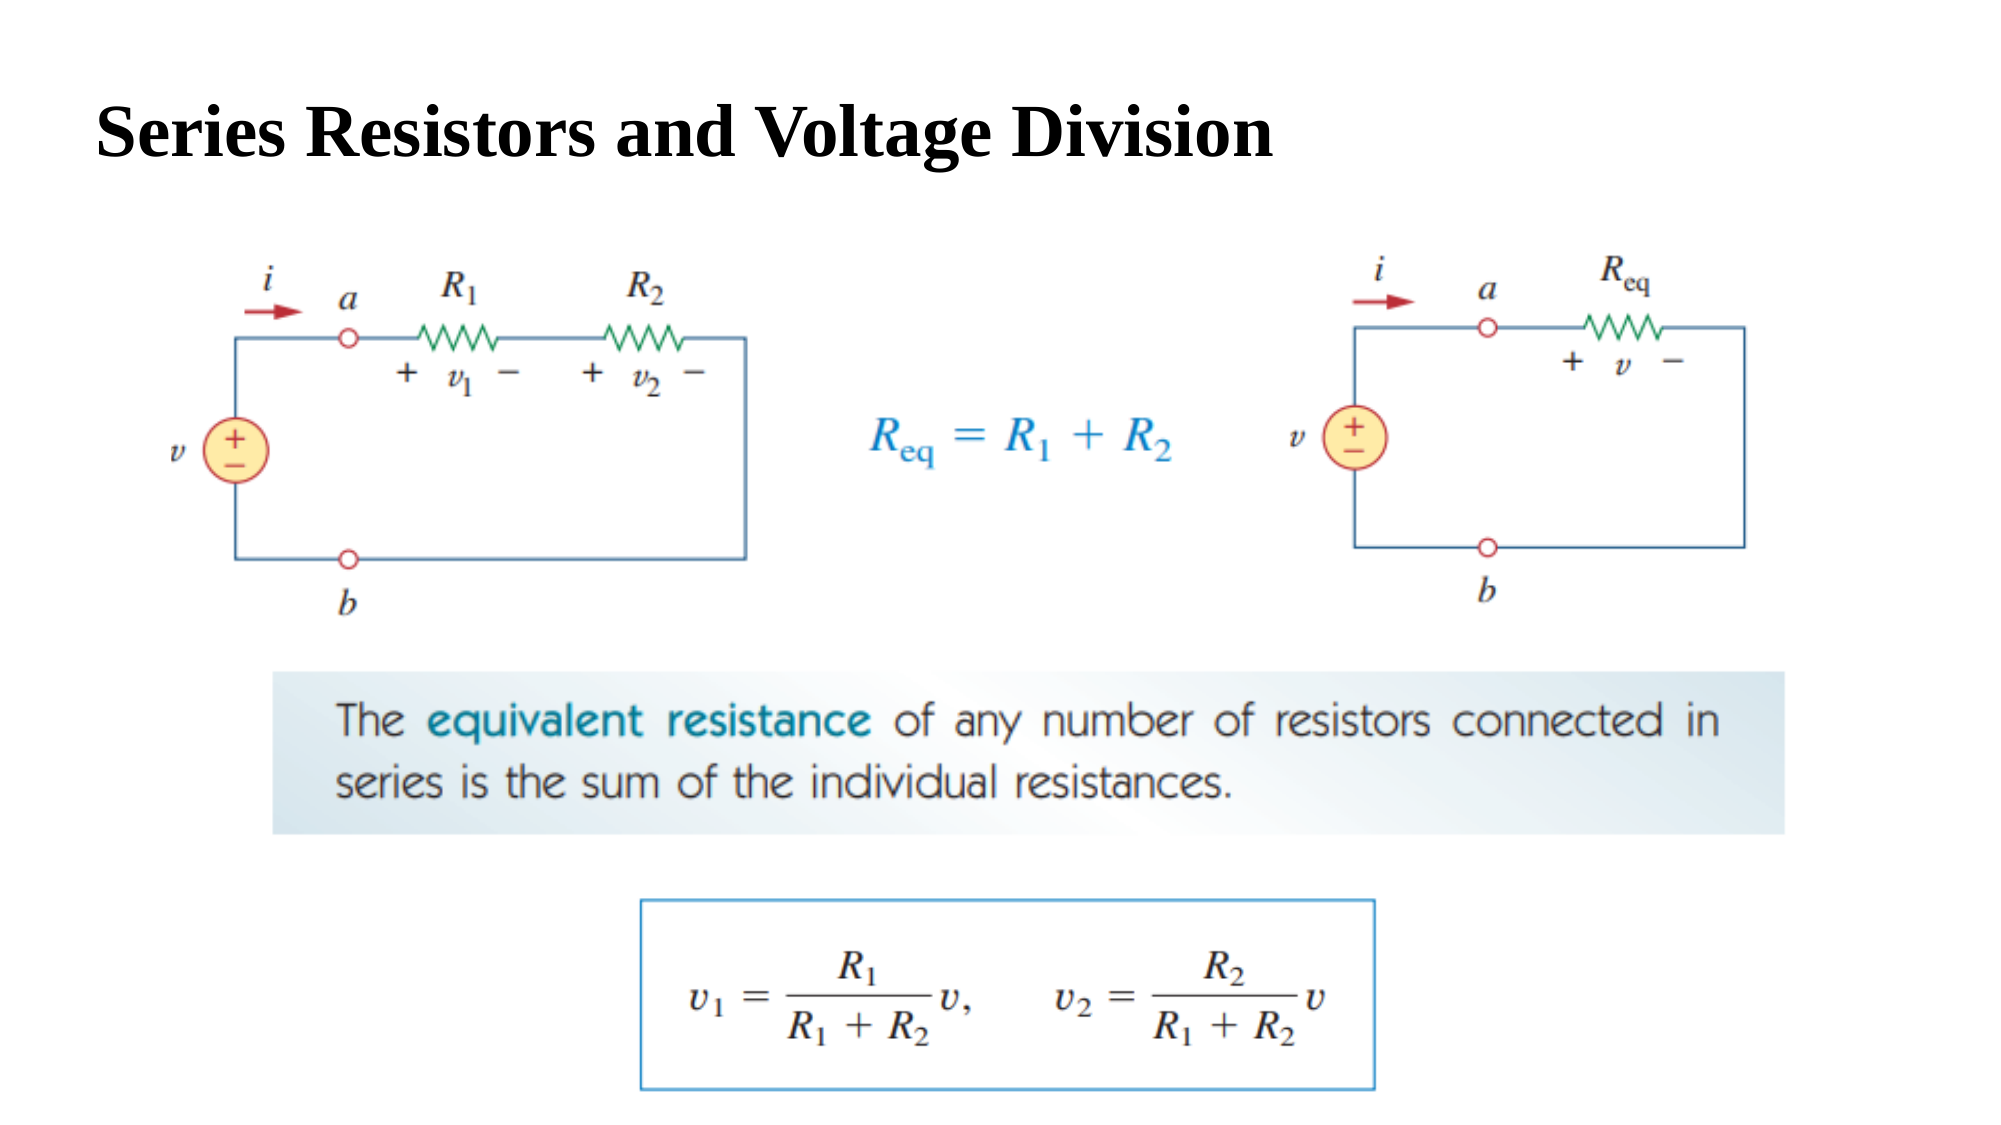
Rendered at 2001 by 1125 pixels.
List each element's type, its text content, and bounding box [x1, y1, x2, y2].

title Series Resistors and Voltage Division [80, 23, 1806, 242]
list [170, 241, 800, 628]
picture [833, 386, 1215, 477]
picture [624, 892, 1409, 1108]
picture [255, 663, 1806, 858]
picture [1276, 236, 1806, 626]
